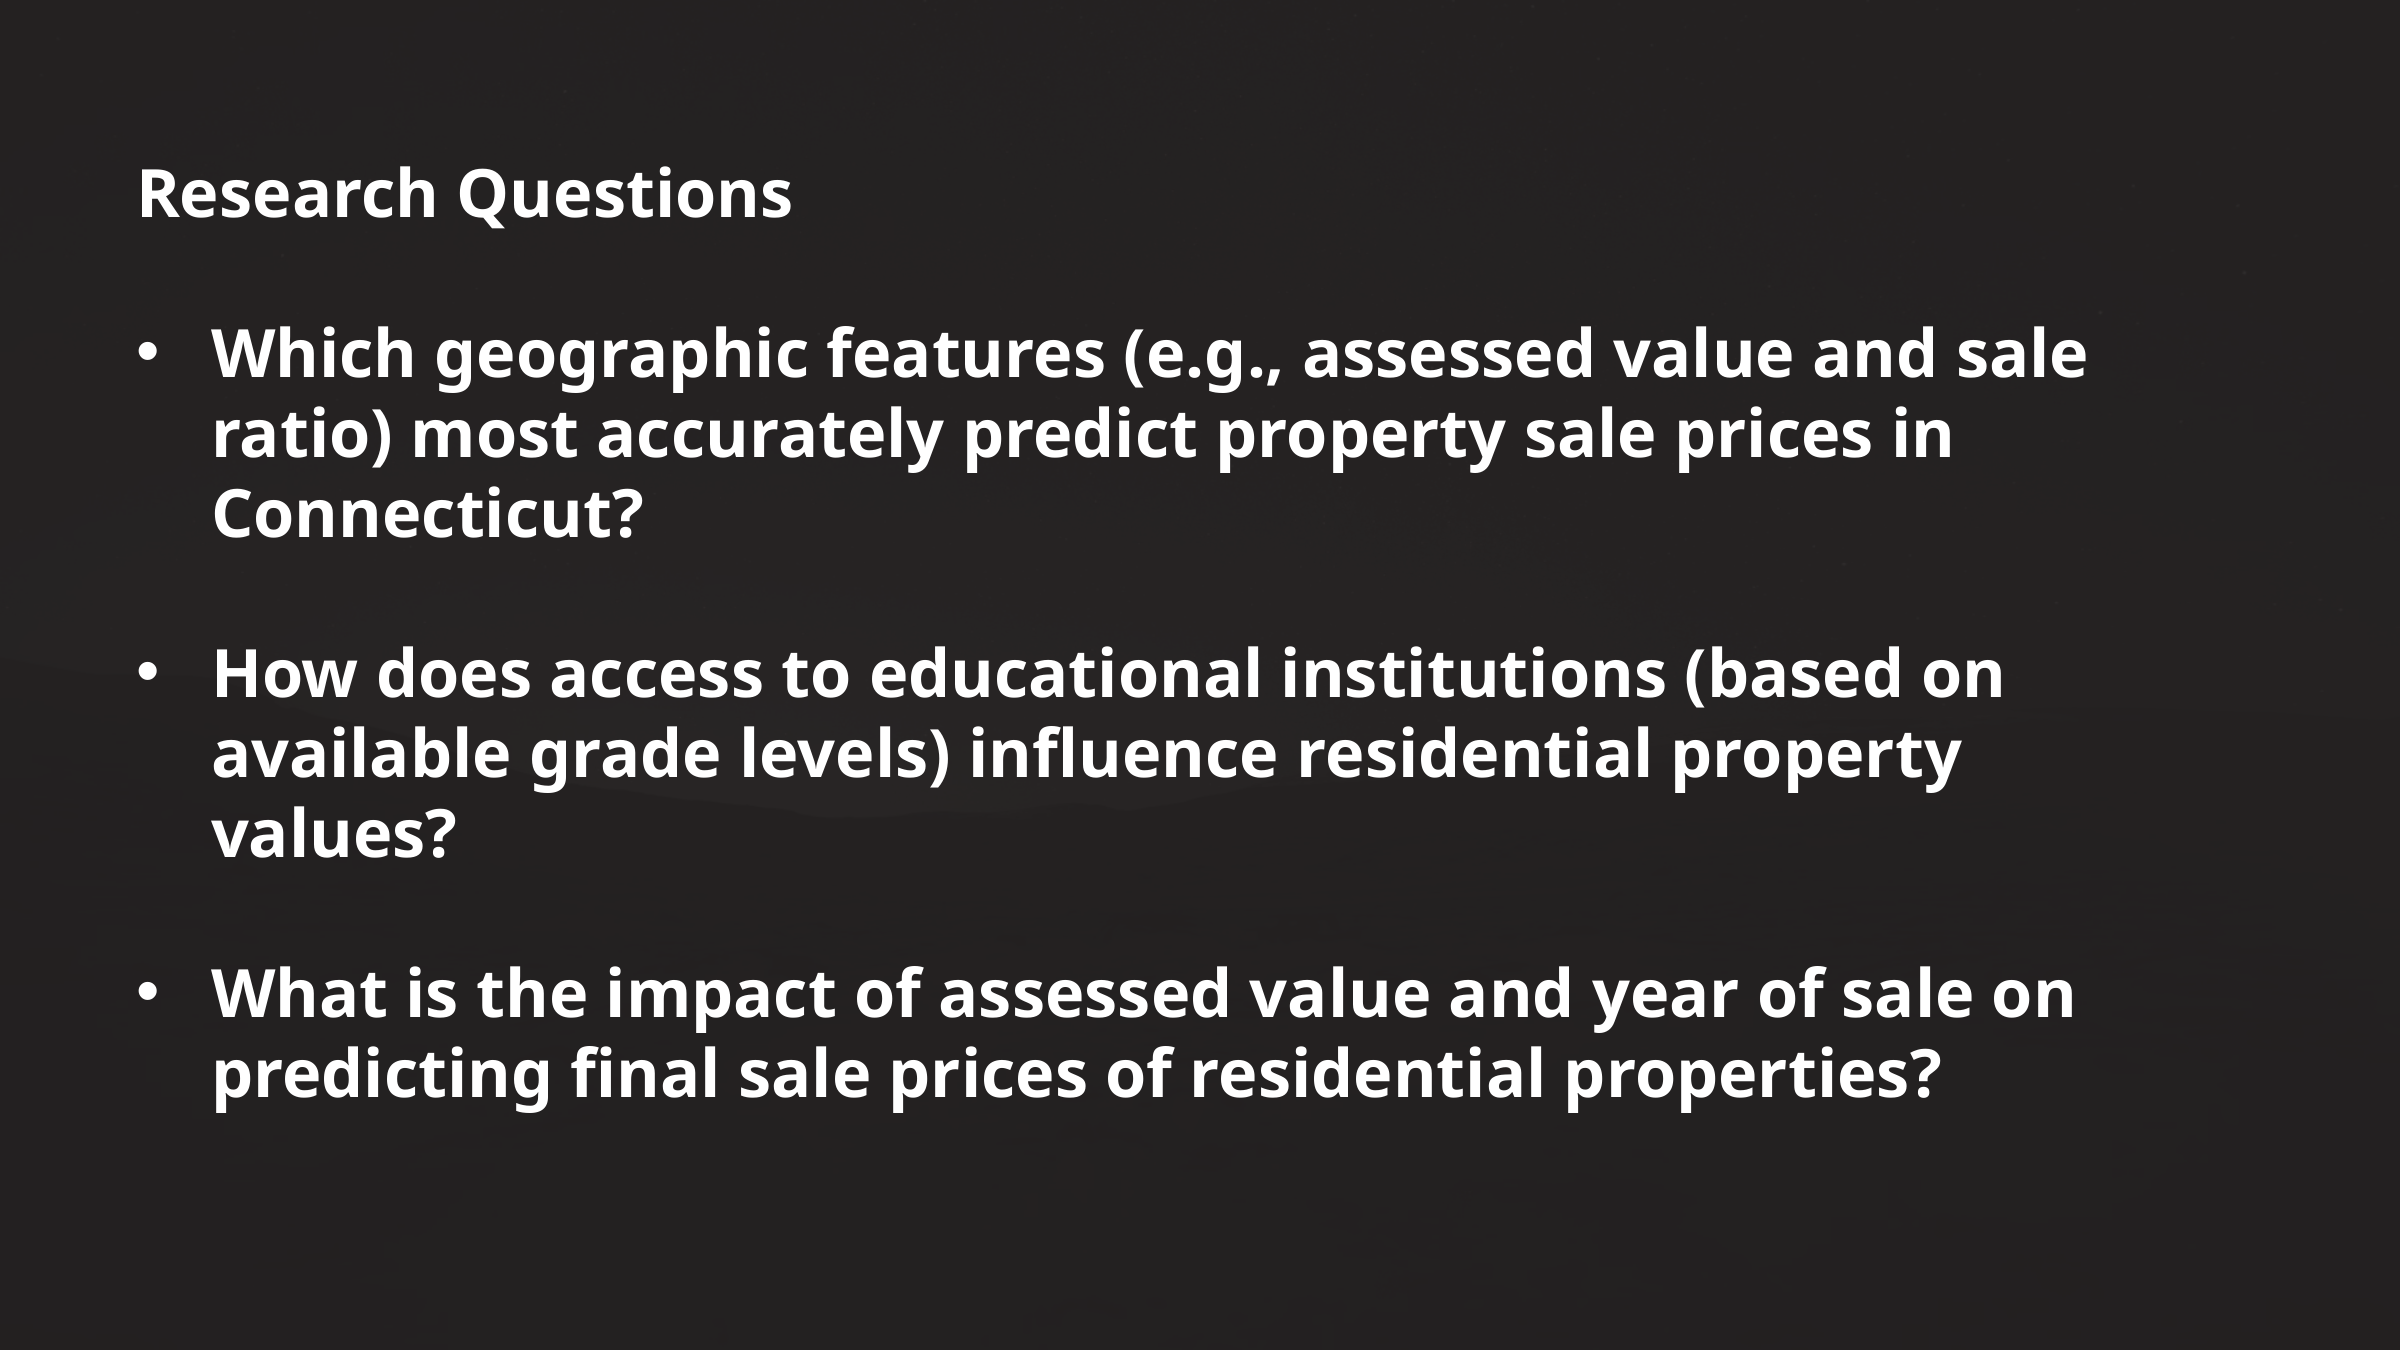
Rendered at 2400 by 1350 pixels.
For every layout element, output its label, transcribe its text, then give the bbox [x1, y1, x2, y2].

text_box Research Questions Which geographic features (e.g., assessed value and sale ratio) most accurately predict property sale prices in Connecticut? How does access to educational institutions (based on available grade levels) influence residential property values? What is the impact of assessed value and year of sale on predicting final sale prices of residential properties? [121, 143, 2185, 1118]
